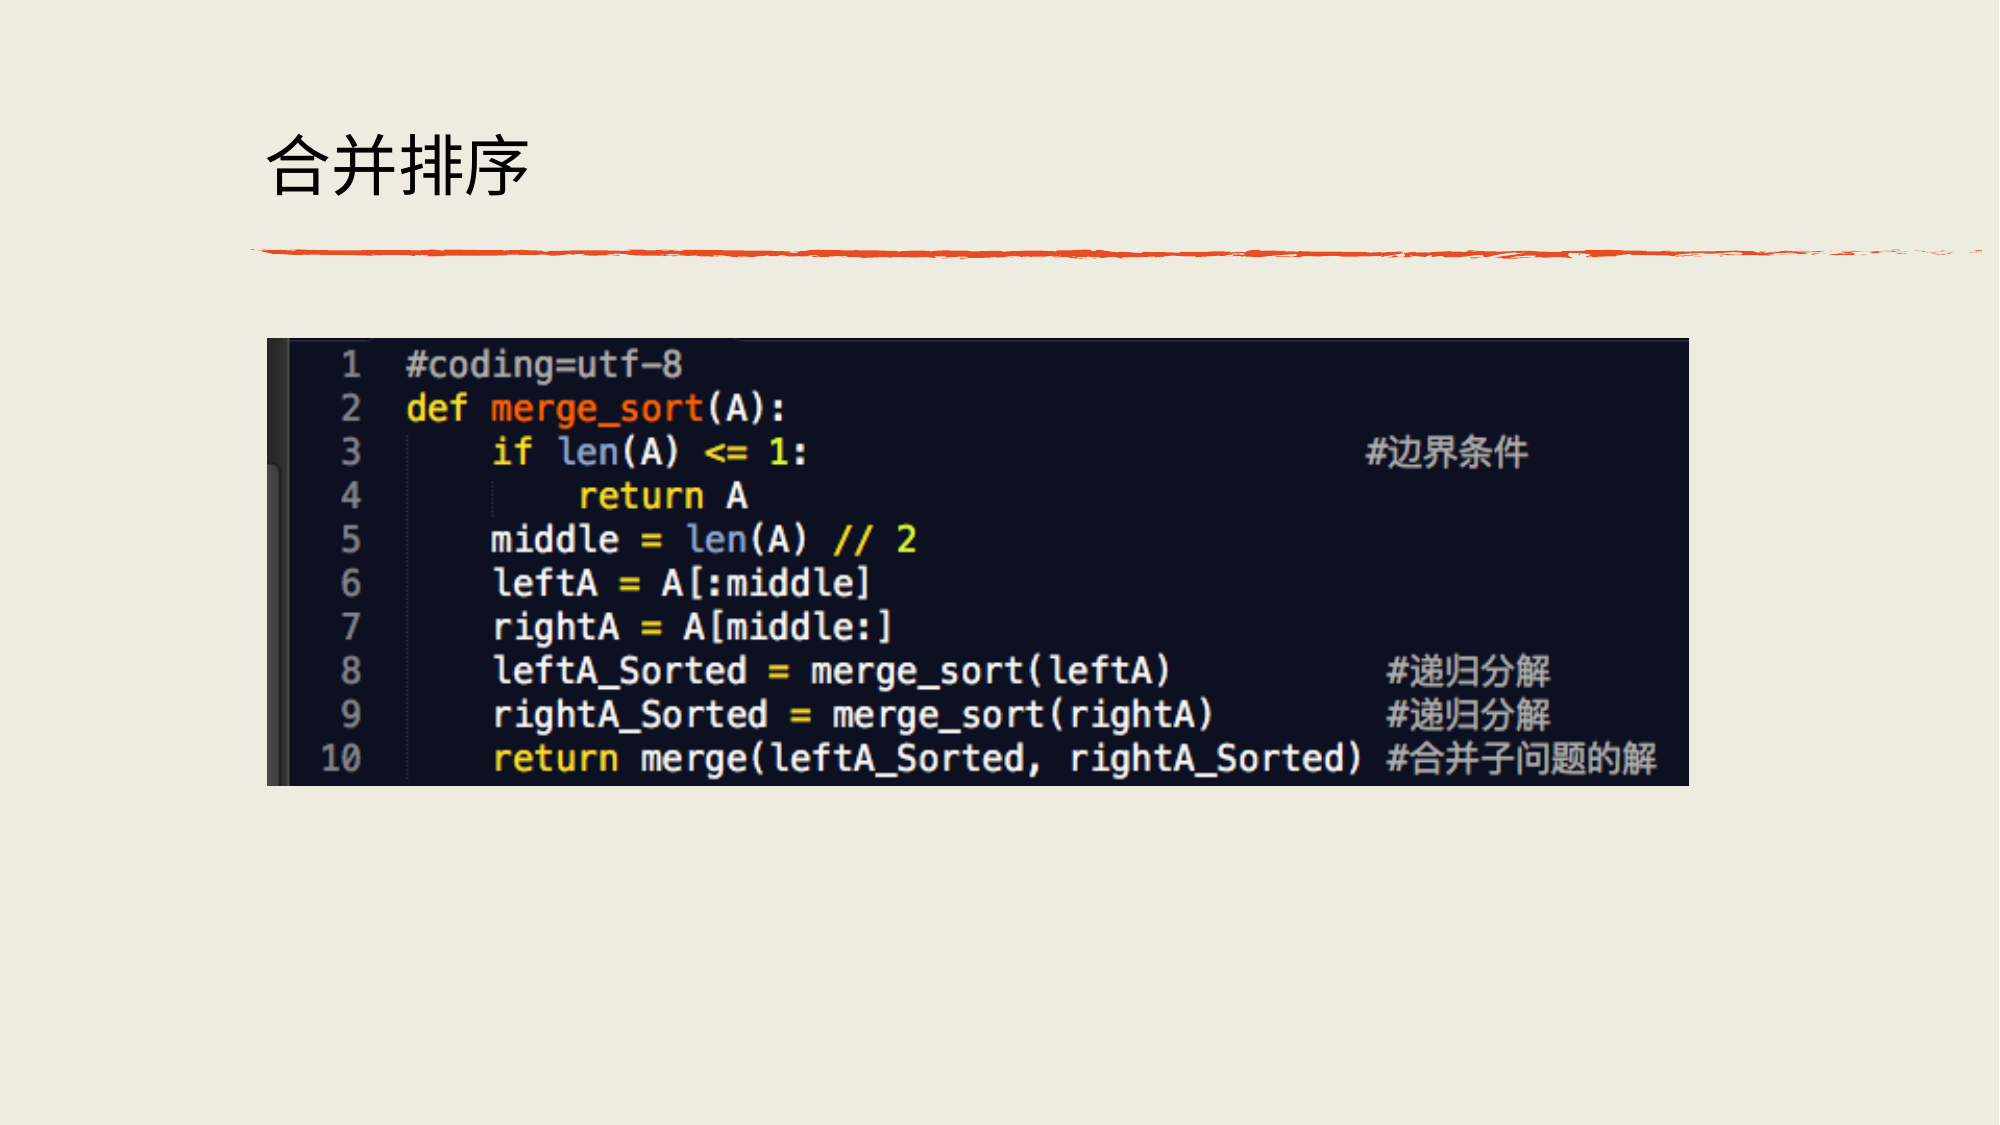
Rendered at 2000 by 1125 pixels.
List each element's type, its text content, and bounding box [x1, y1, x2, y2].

picture [267, 338, 1689, 786]
title 合并排序 [249, 45, 1750, 213]
